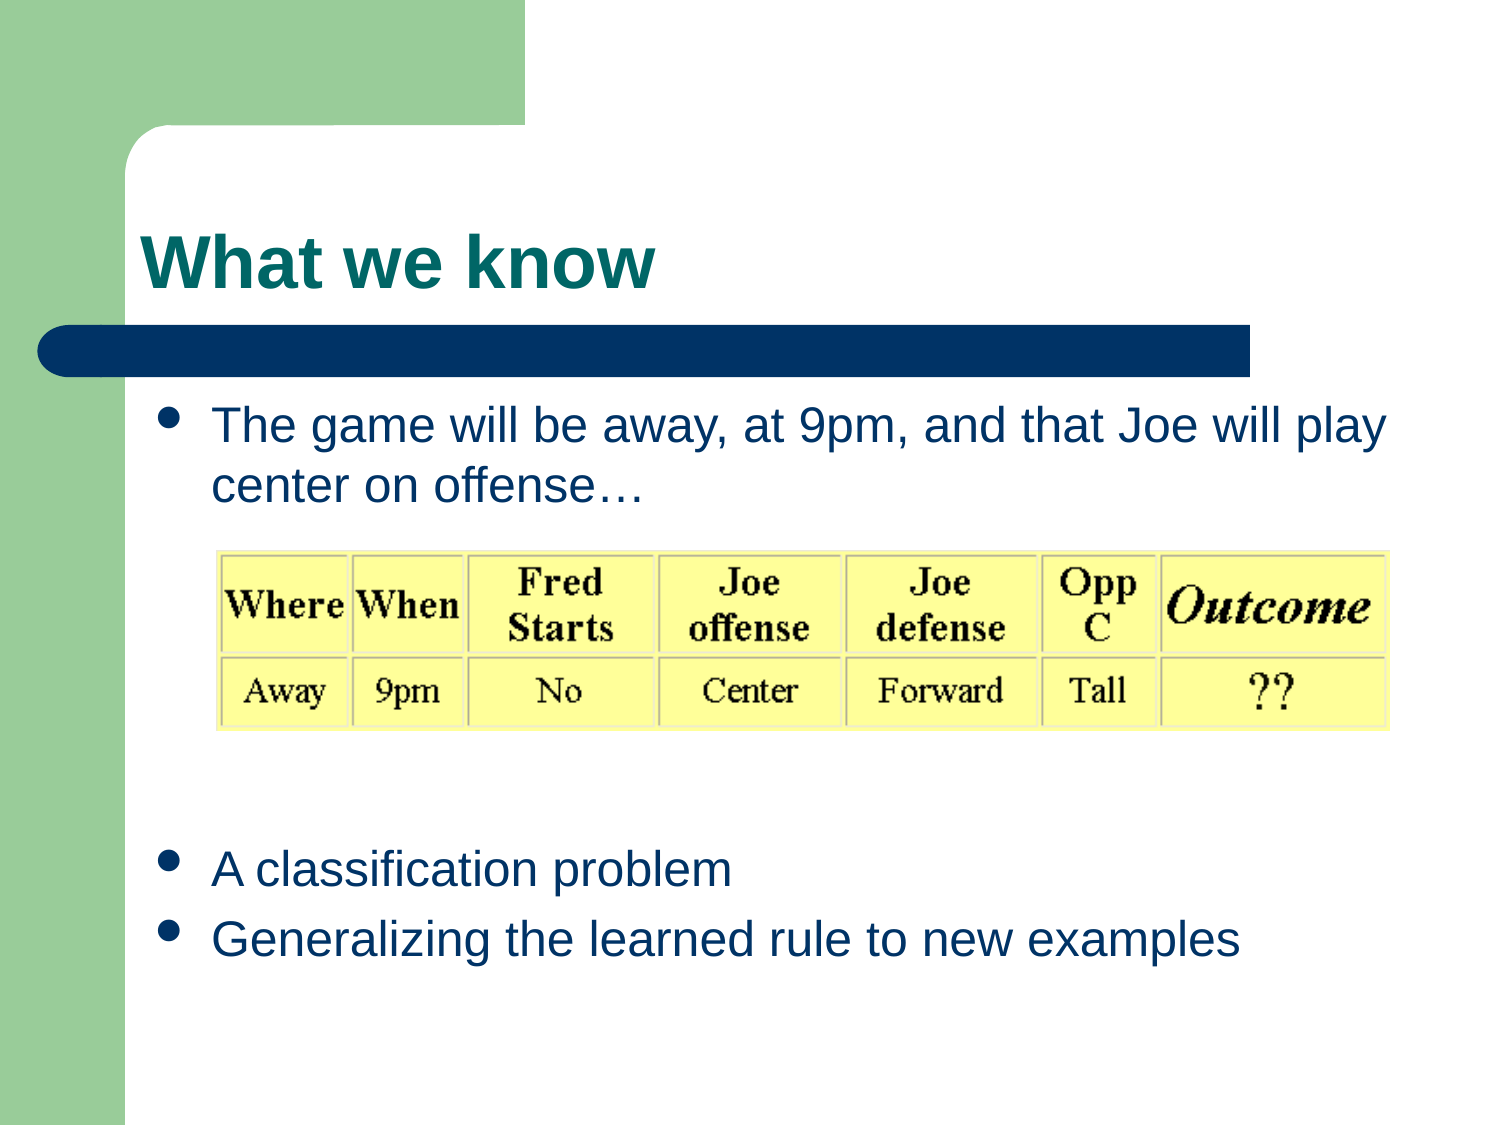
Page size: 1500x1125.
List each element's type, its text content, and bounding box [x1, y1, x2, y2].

title What we know [125, 125, 1425, 313]
list The game will be away, at 9pm, and that Joe will play center on offense… A classification problem Generalizing the learned rule to new examples [139, 385, 1436, 1017]
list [216, 550, 1390, 731]
